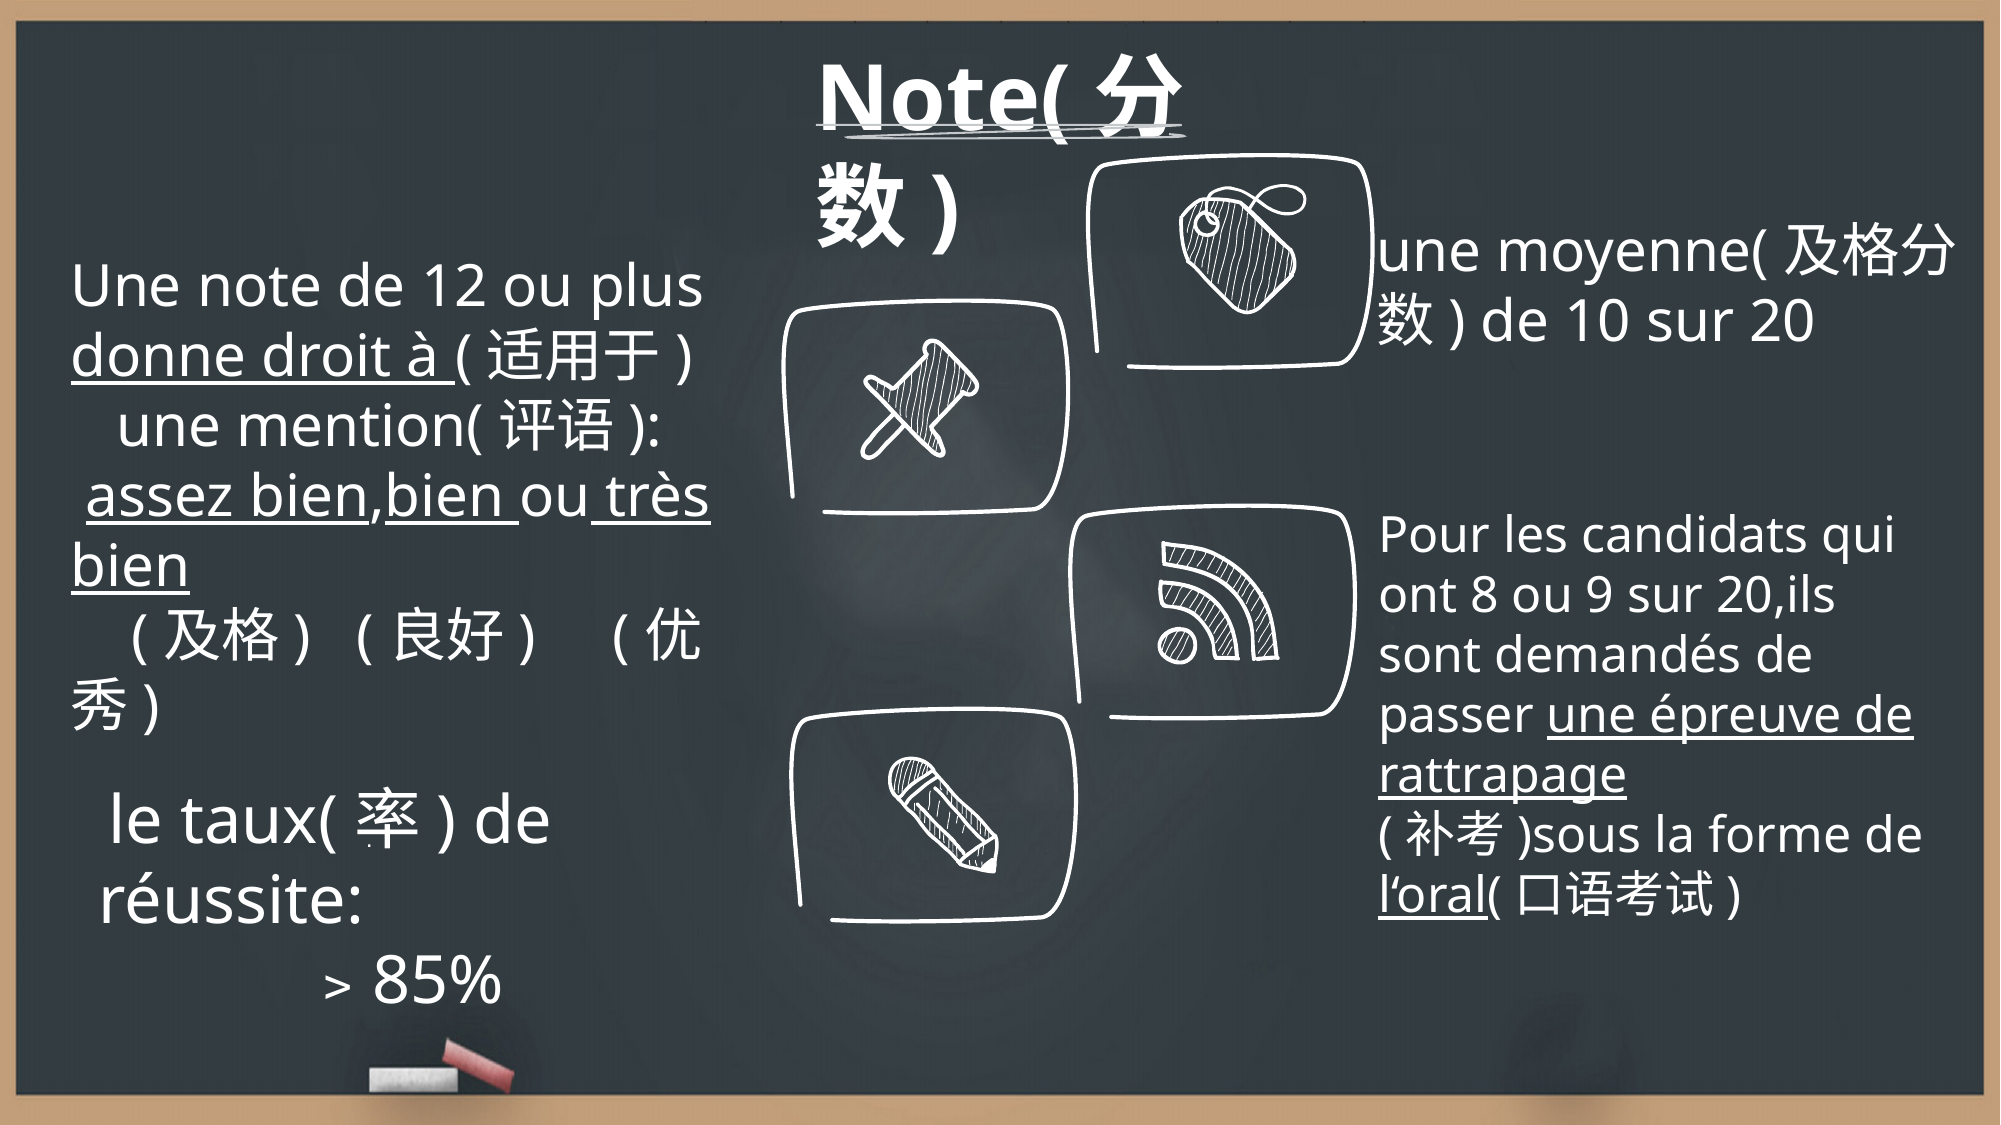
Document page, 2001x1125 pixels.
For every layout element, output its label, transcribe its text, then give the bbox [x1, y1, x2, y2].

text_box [1070, 505, 1355, 653]
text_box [800, 31, 1240, 158]
text_box Pour les candidats qui ont 8 ou 9 sur 20,ils sont demandés de passer une épreuve de rattrapage (补考)sous la forme de l‘oral(口语考试) [1363, 494, 1950, 930]
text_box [783, 300, 1069, 514]
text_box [1087, 154, 1373, 368]
picture [0, 0, 2000, 1125]
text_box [1418, 297, 1773, 409]
text_box une moyenne(及格分数) de 10 sur 20 [1373, 313, 1418, 360]
text_box une moyenne(及格分数) de 10 sur 20 [1505, 205, 2000, 360]
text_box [791, 861, 1076, 922]
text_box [351, 653, 1675, 861]
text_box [477, 609, 852, 721]
text_box Une note de 12 ou plus donne droit à (适用于) une mention(评语): assez bien,bien ou très bien (及格) (良好) (优秀) [55, 240, 802, 746]
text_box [1131, 201, 1505, 313]
text_box le taux(率) de réussite: ﹥85% [83, 769, 750, 1024]
